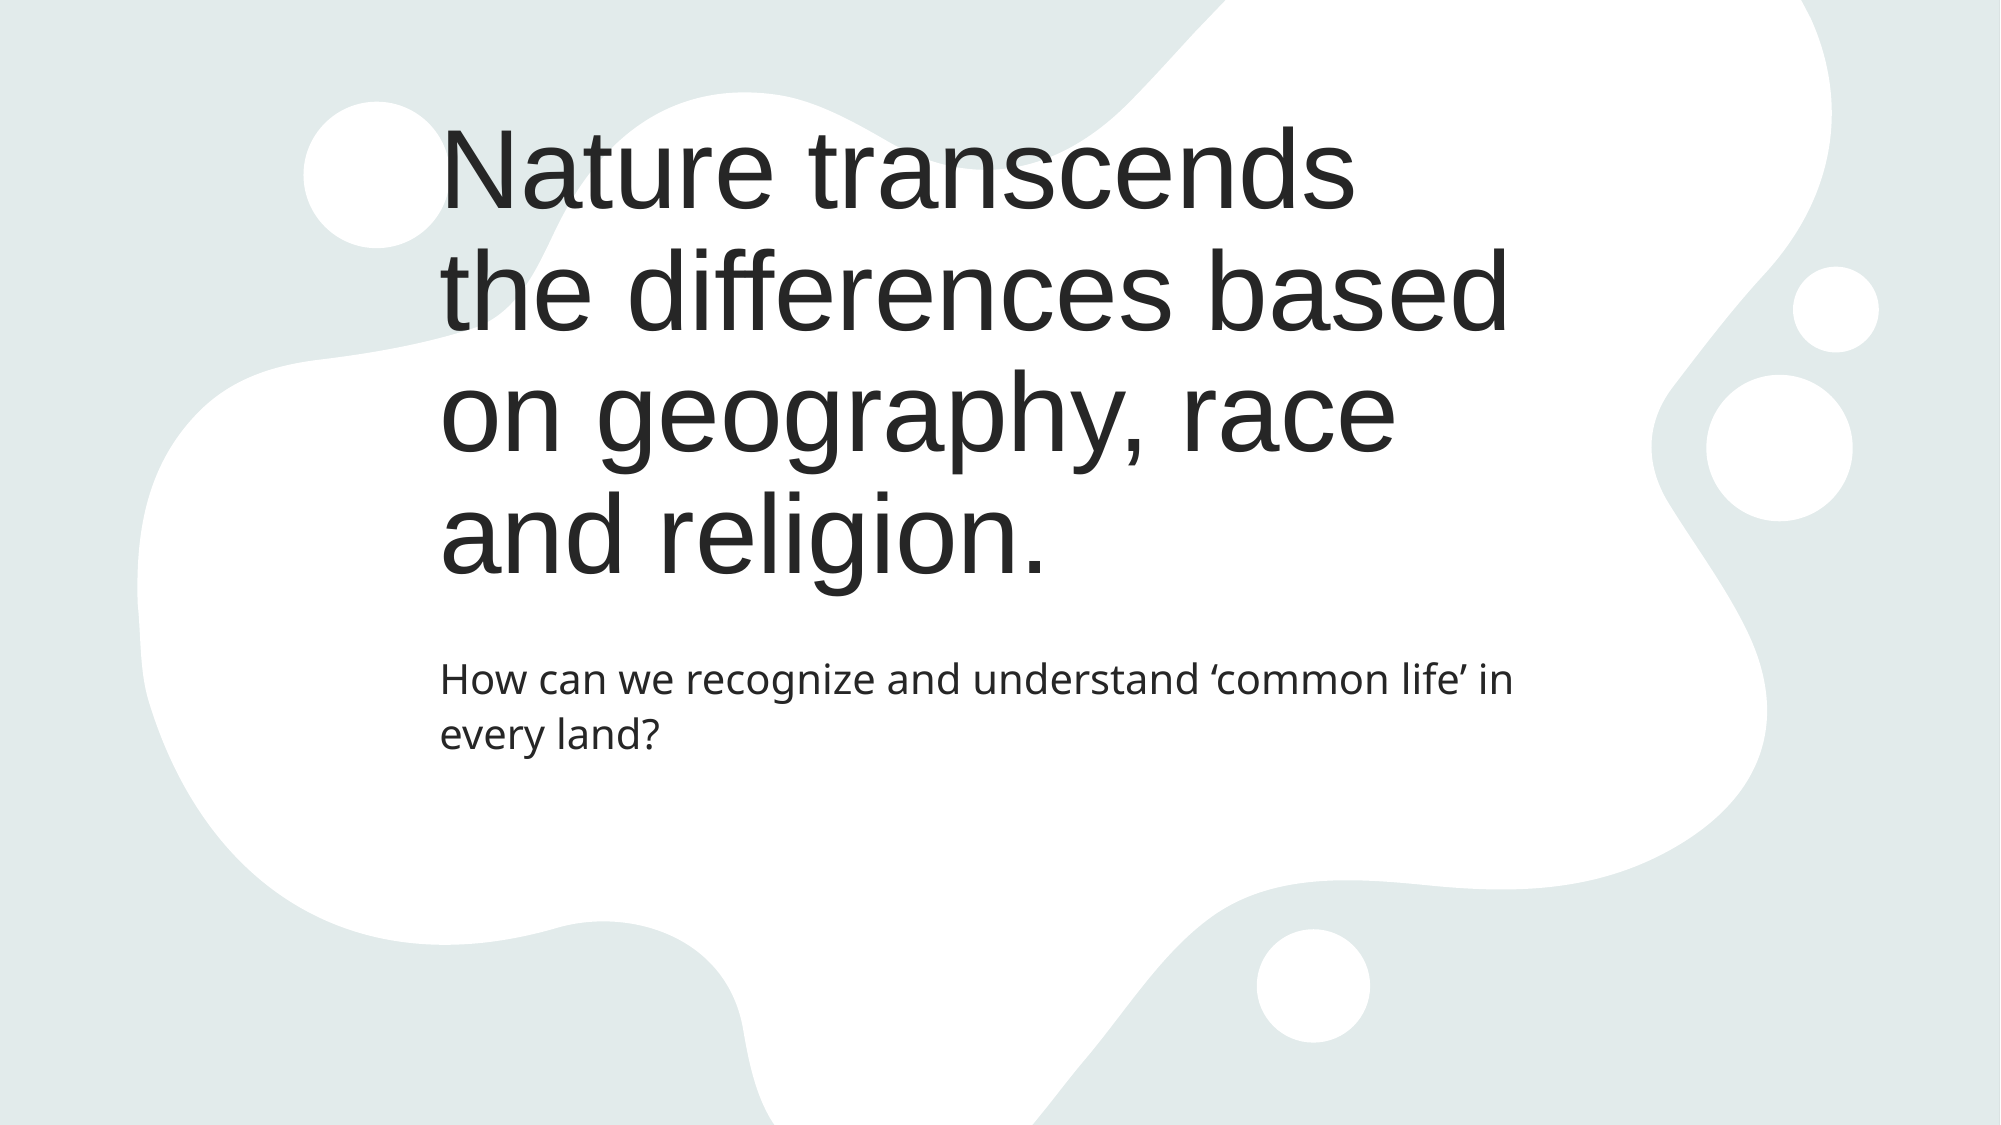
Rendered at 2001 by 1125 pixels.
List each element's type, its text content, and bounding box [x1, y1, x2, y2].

title Nature transcends the differences based on geography, race and religion. [424, 91, 1540, 606]
text_box [1706, 374, 1853, 522]
list How can we recognize and understand ‘common life’ in every land? [424, 640, 1540, 868]
text_box [1034, 0, 2000, 1125]
text_box [1793, 266, 1879, 353]
text_box [0, 0, 1224, 1125]
text_box [137, 0, 1832, 1125]
